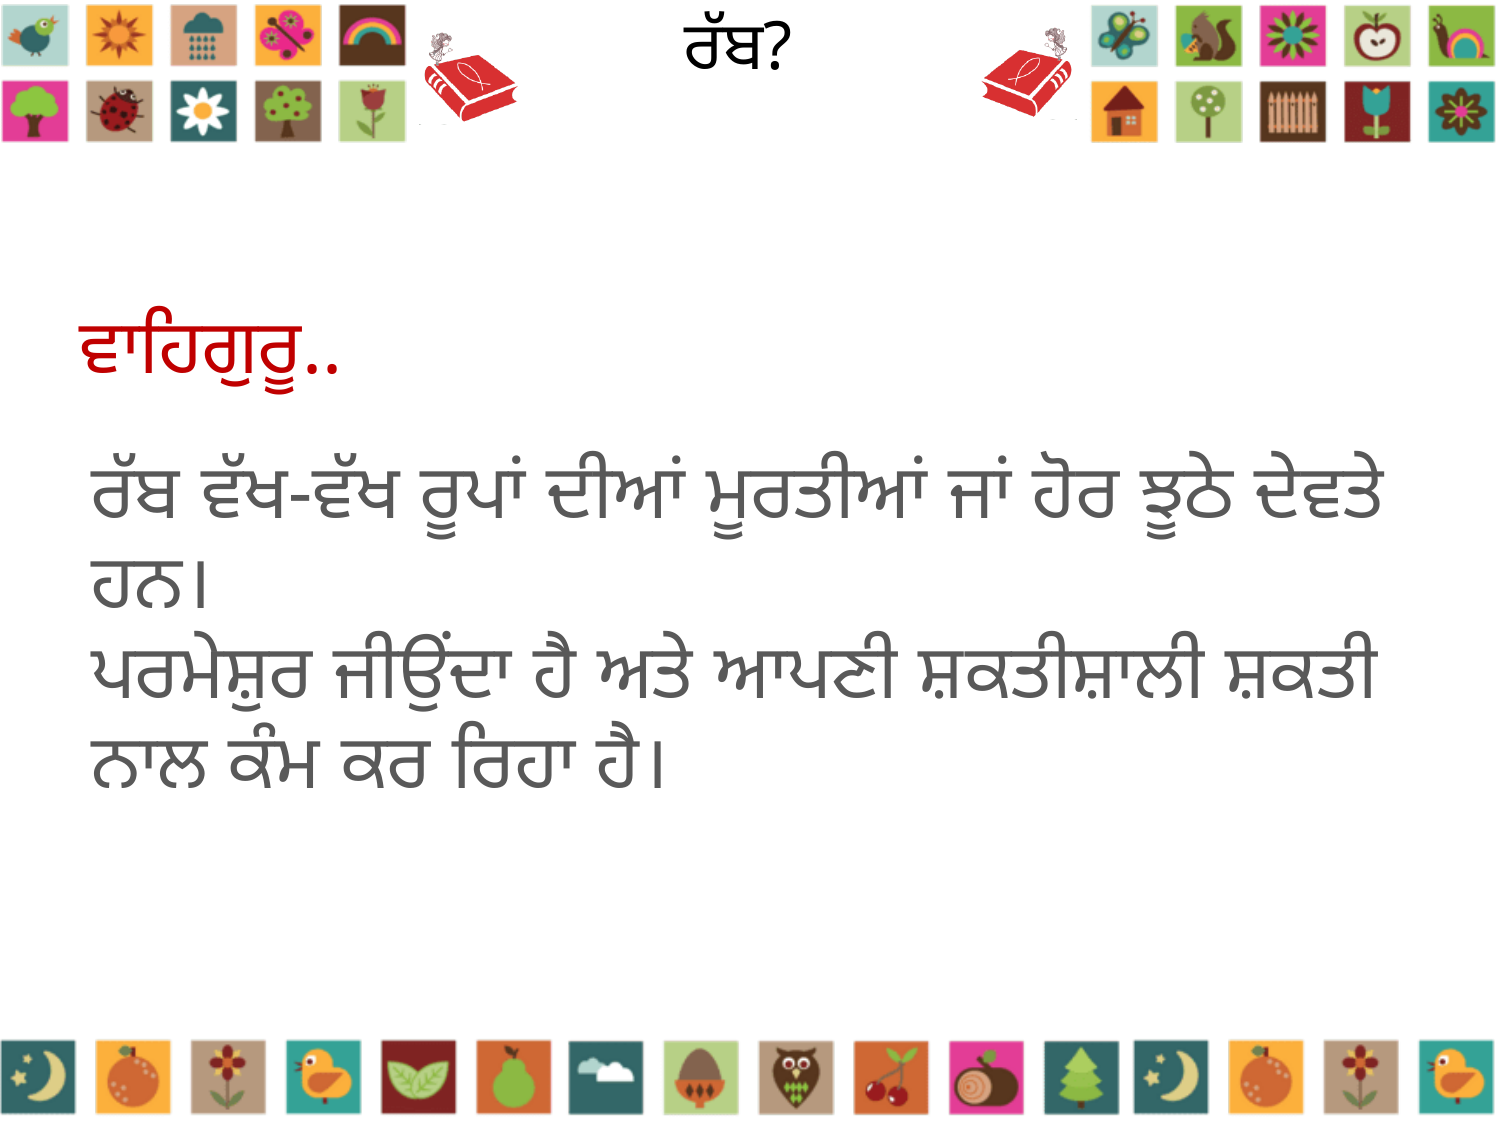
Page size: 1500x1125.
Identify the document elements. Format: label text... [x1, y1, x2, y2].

text_box ਰੱਬ ਵੱਖ-ਵੱਖ ਰੂਪਾਂ ਦੀਆਂ ਮੂਰਤੀਆਂ ਜਾਂ ਹੋਰ ਝੂਠੇ ਦੇਵਤੇ ਹਨ। ਪਰਮੇਸ਼ੁਰ ਜੀਉਂਦਾ ਹੈ ਅਤੇ ਆਪਣੀ ਸ਼ਕਤੀਸ਼ਾਲੀ ਸ਼ਕਤੀ ਨਾਲ ਕੰਮ ਕਰ ਰਿਹਾ ਹੈ। [76, 436, 1424, 812]
text_box ਰੱਬ? [414, 0, 1080, 91]
text_box ਵਾਹਿਗੁਰੂ.. [64, 290, 1412, 396]
picture [0, 3, 550, 150]
picture [950, 3, 1500, 150]
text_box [0, 1028, 1500, 1118]
